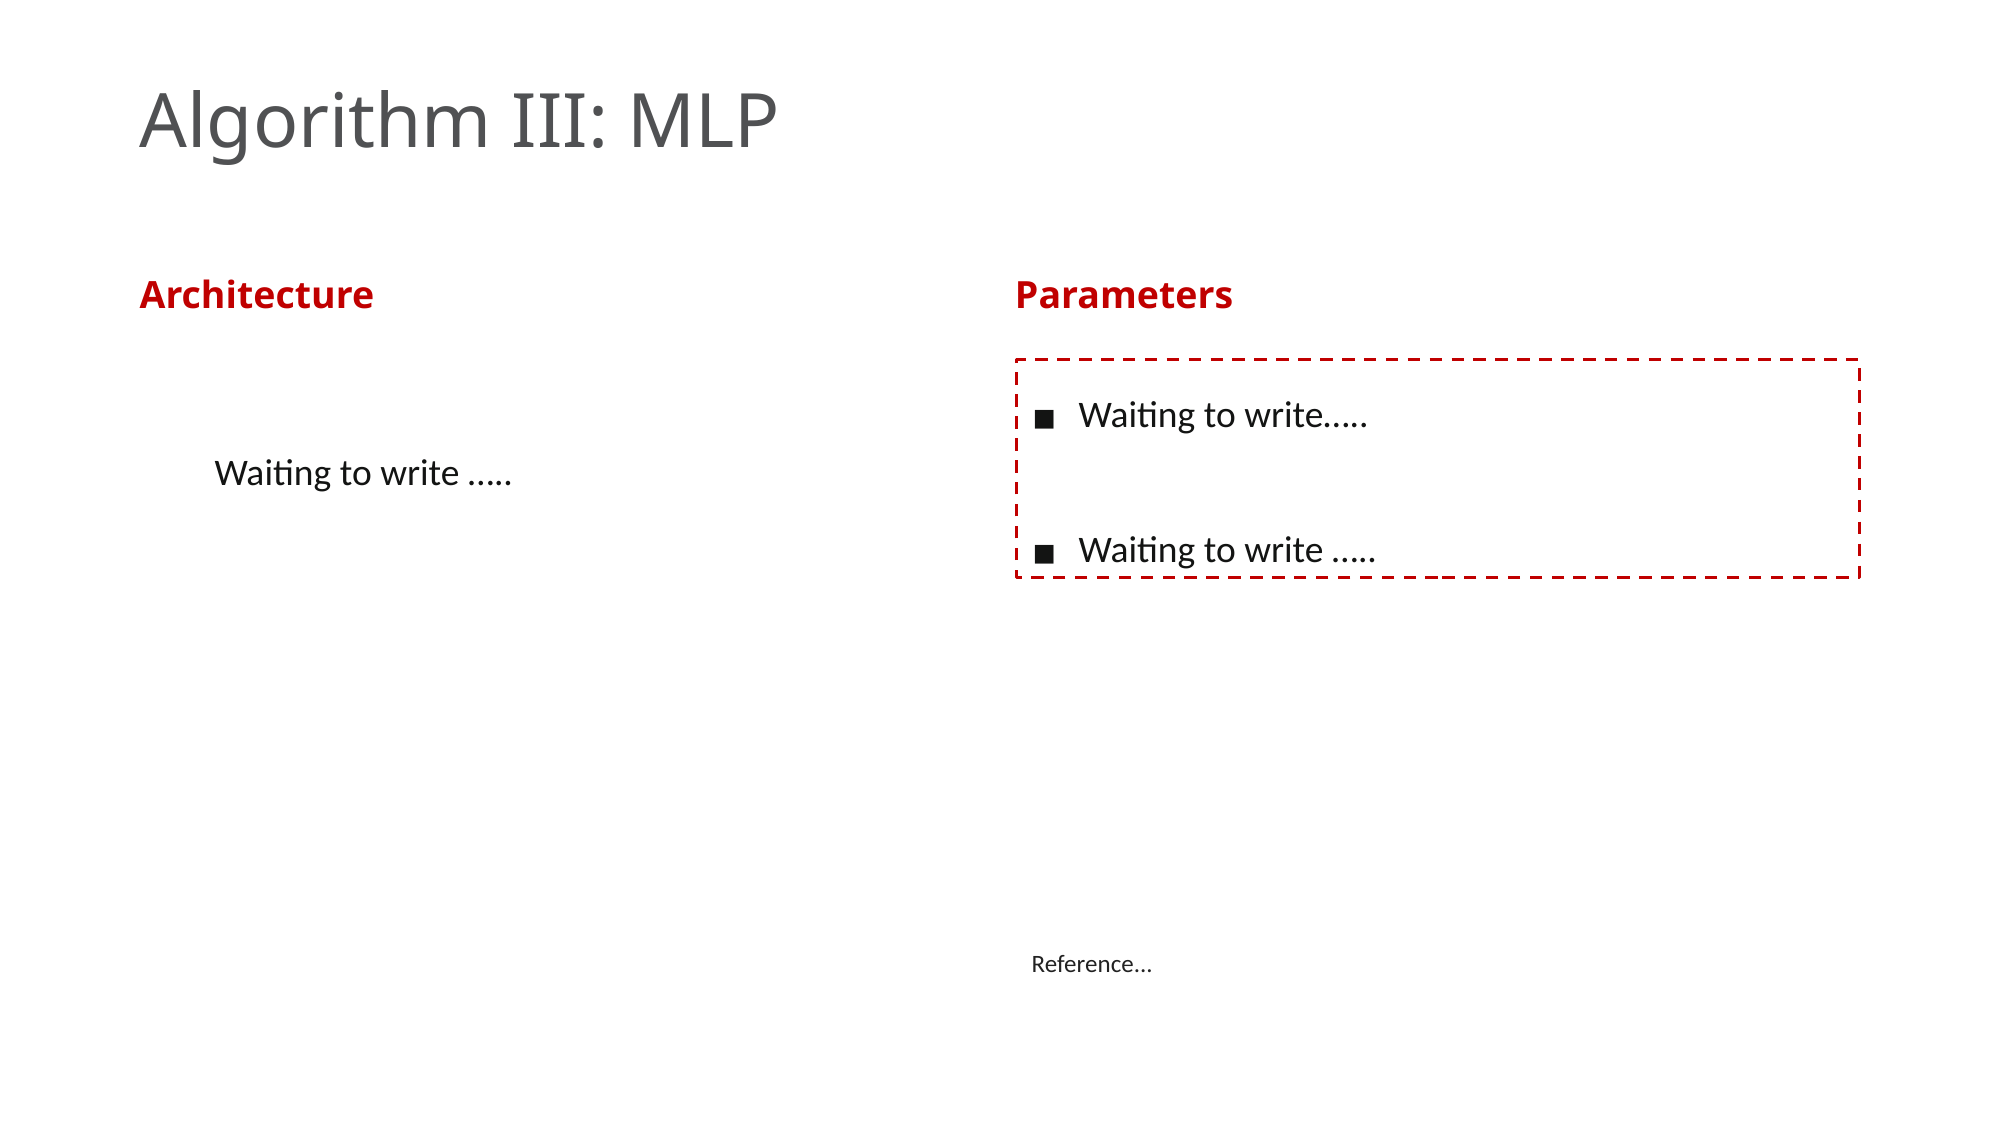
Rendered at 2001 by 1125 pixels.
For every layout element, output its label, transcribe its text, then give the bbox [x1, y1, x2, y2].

text_box Waiting to write….. Waiting to write ….. [1016, 359, 1860, 578]
text_box Reference... [1016, 940, 1860, 985]
text_box Waiting to write ….. [124, 417, 847, 500]
text_box Algorithm III: MLP [124, 65, 1606, 171]
text_box Architecture [124, 264, 757, 324]
text_box Parameters [999, 264, 1632, 324]
